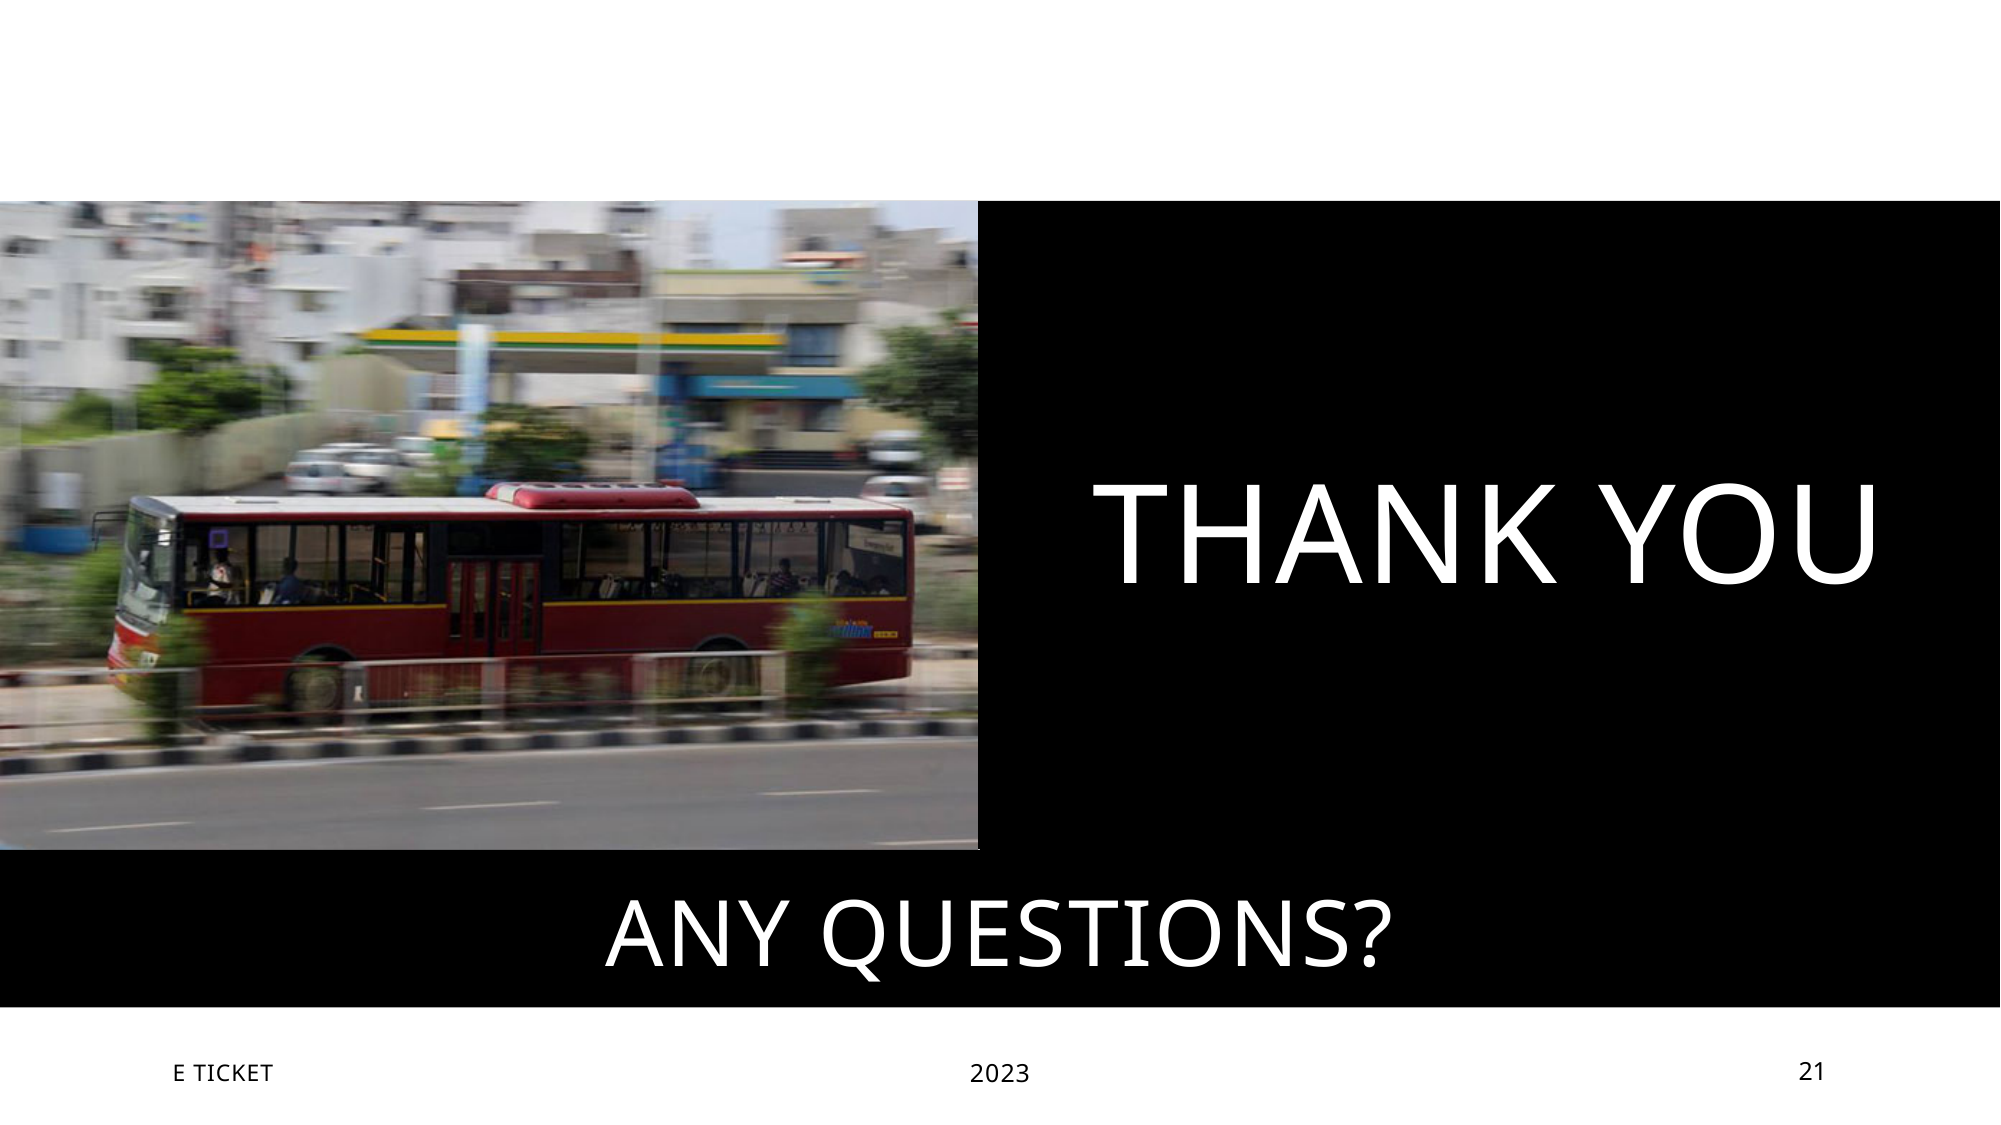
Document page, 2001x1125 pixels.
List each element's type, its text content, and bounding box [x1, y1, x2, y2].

text_box Thank you [980, 204, 2000, 849]
slide_number 21 [1688, 1042, 1842, 1103]
picture [0, 201, 978, 851]
footer E TICKET [157, 1042, 716, 1103]
slide_number 2023 [734, 1042, 1266, 1103]
text_box Any questions? [0, 849, 2000, 1008]
